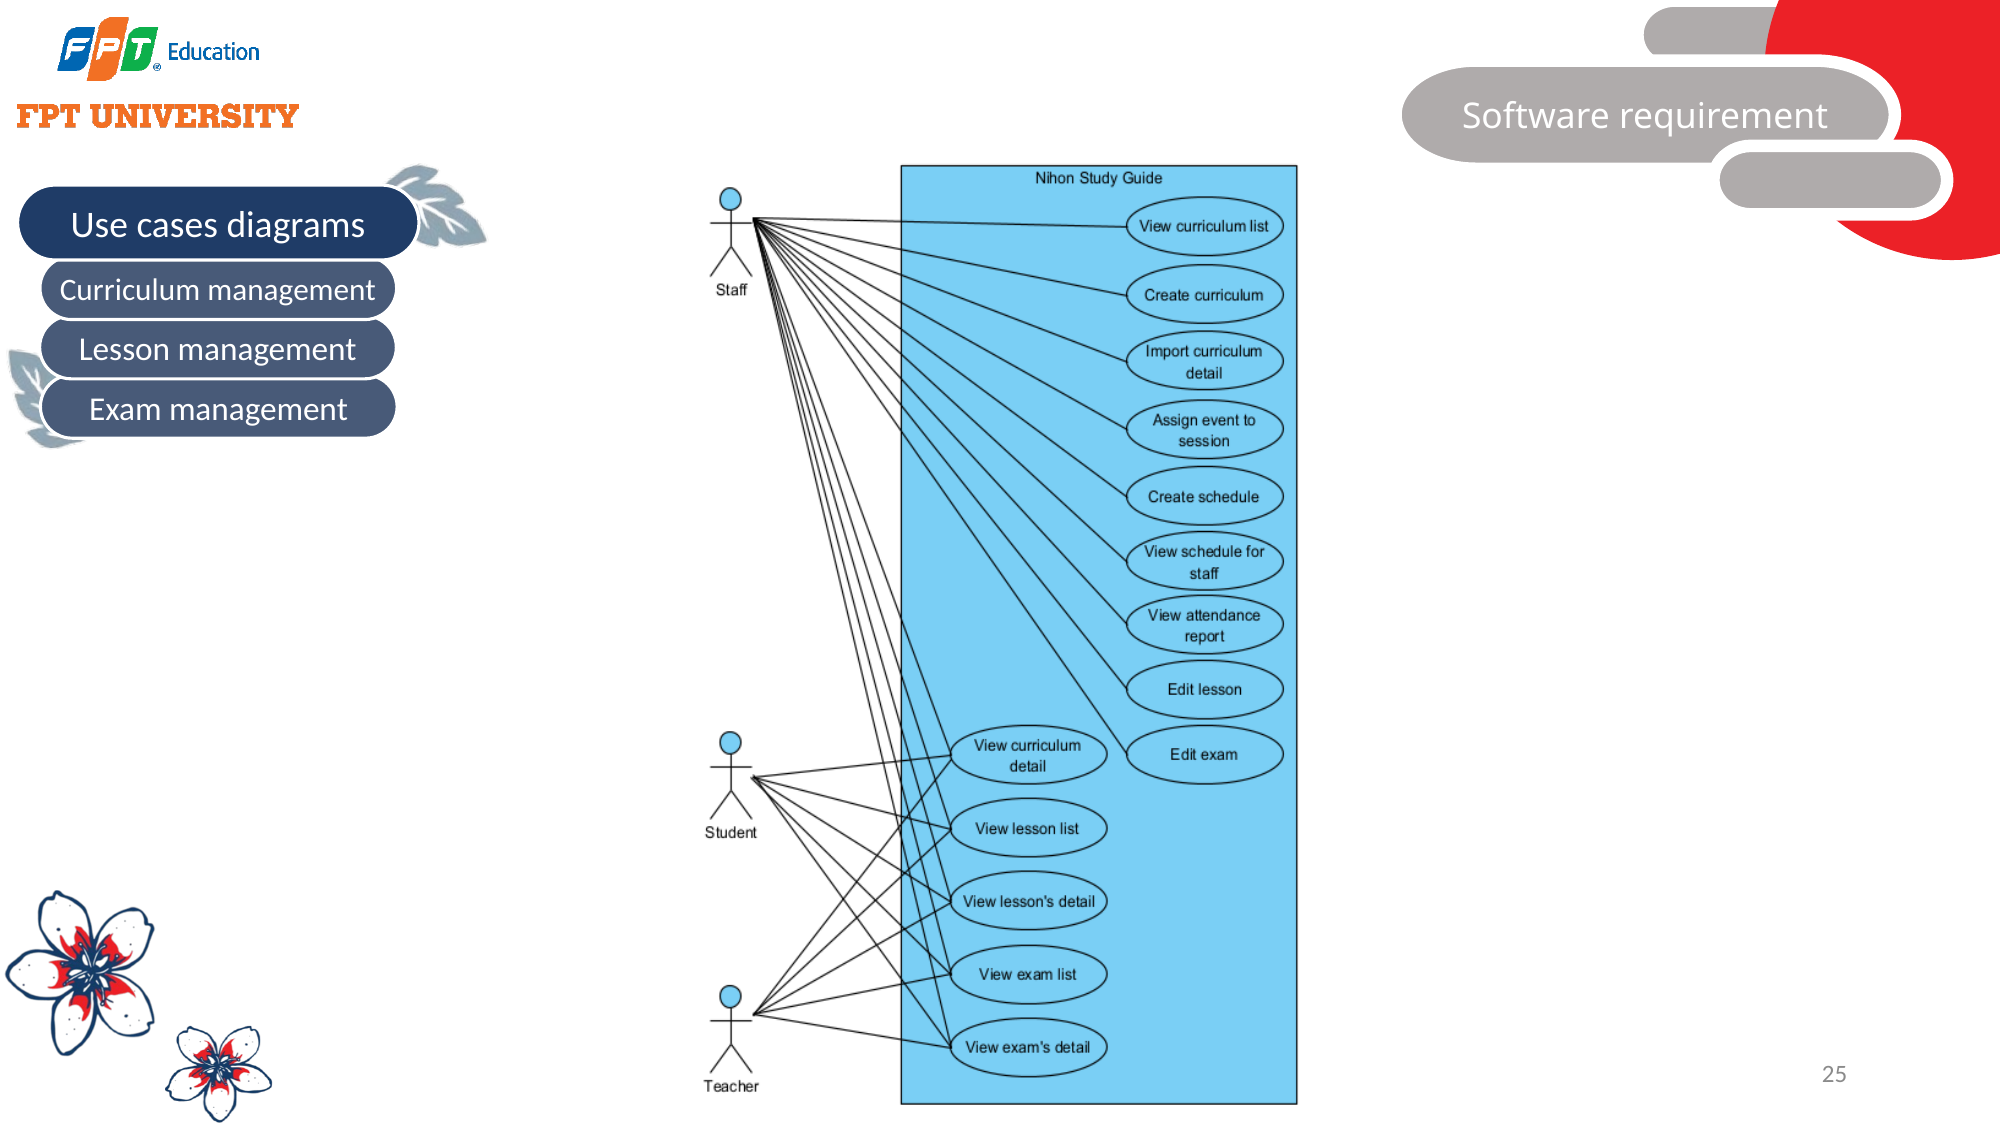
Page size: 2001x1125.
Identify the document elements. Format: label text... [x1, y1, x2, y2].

picture [0, 891, 276, 1125]
picture [0, 322, 150, 509]
text_box Software requirement [1394, 59, 1896, 170]
text_box Curriculum management [38, 261, 398, 321]
text_box Lesson management [42, 318, 398, 380]
picture [304, 96, 512, 291]
picture [699, 151, 1300, 1125]
text_box [1763, 0, 2000, 262]
text_box [1636, 0, 1777, 59]
text_box Use cases diagrams [16, 183, 323, 262]
slide_number 25 [1412, 1042, 1863, 1103]
text_box [1712, 144, 1949, 216]
picture [17, 17, 299, 128]
text_box Exam management [150, 377, 399, 440]
